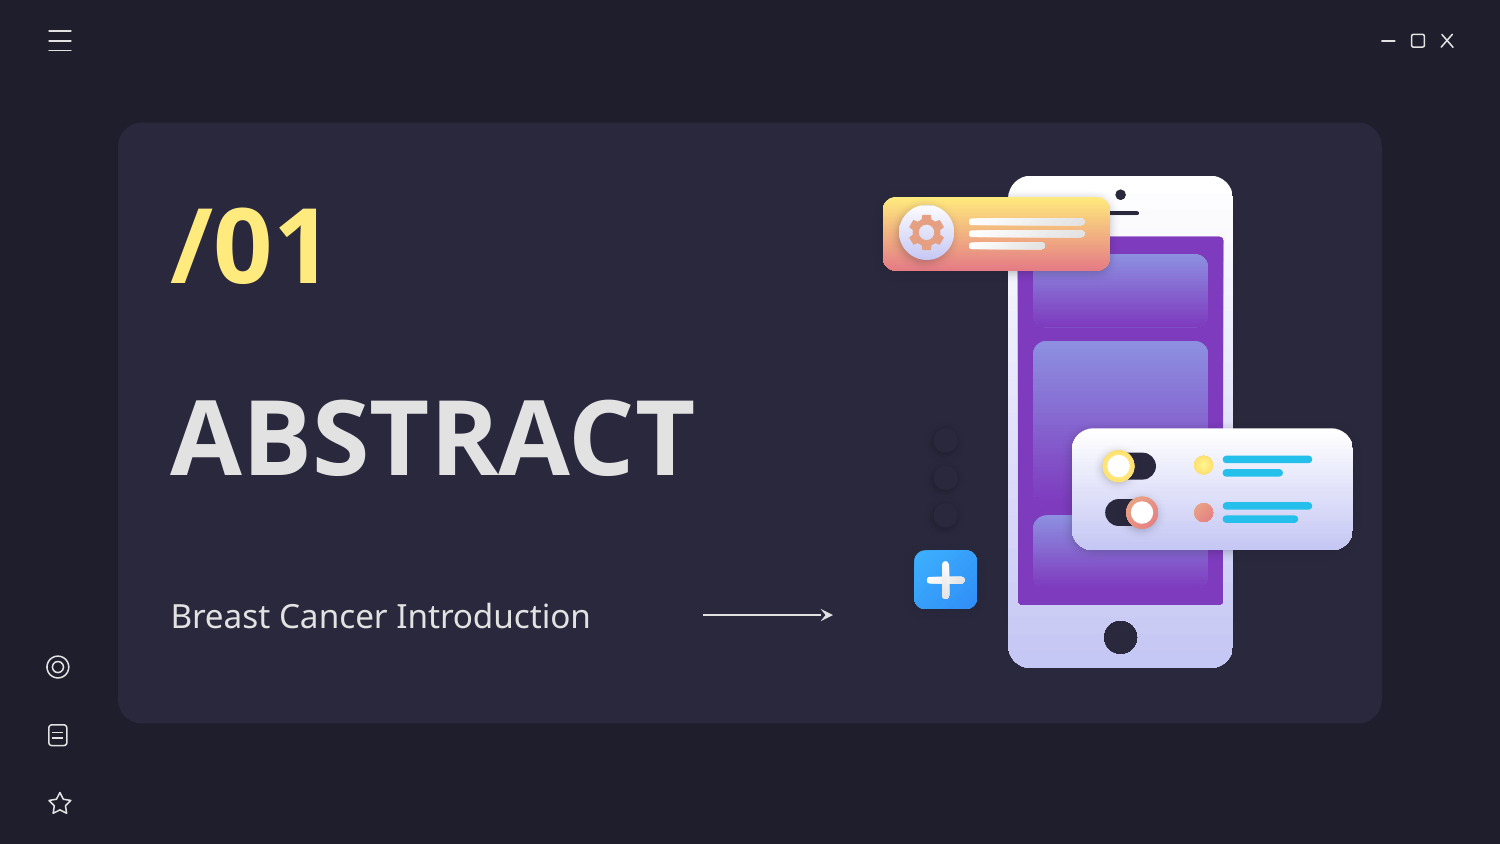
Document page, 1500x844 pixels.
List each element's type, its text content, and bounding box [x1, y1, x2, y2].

subtitle Breast Cancer Introduction [155, 556, 755, 674]
title ABSTRACT [155, 310, 802, 557]
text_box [46, 655, 72, 814]
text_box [48, 30, 72, 51]
text_box [46, 27, 74, 32]
title /01 [155, 172, 423, 311]
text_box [882, 175, 1354, 669]
